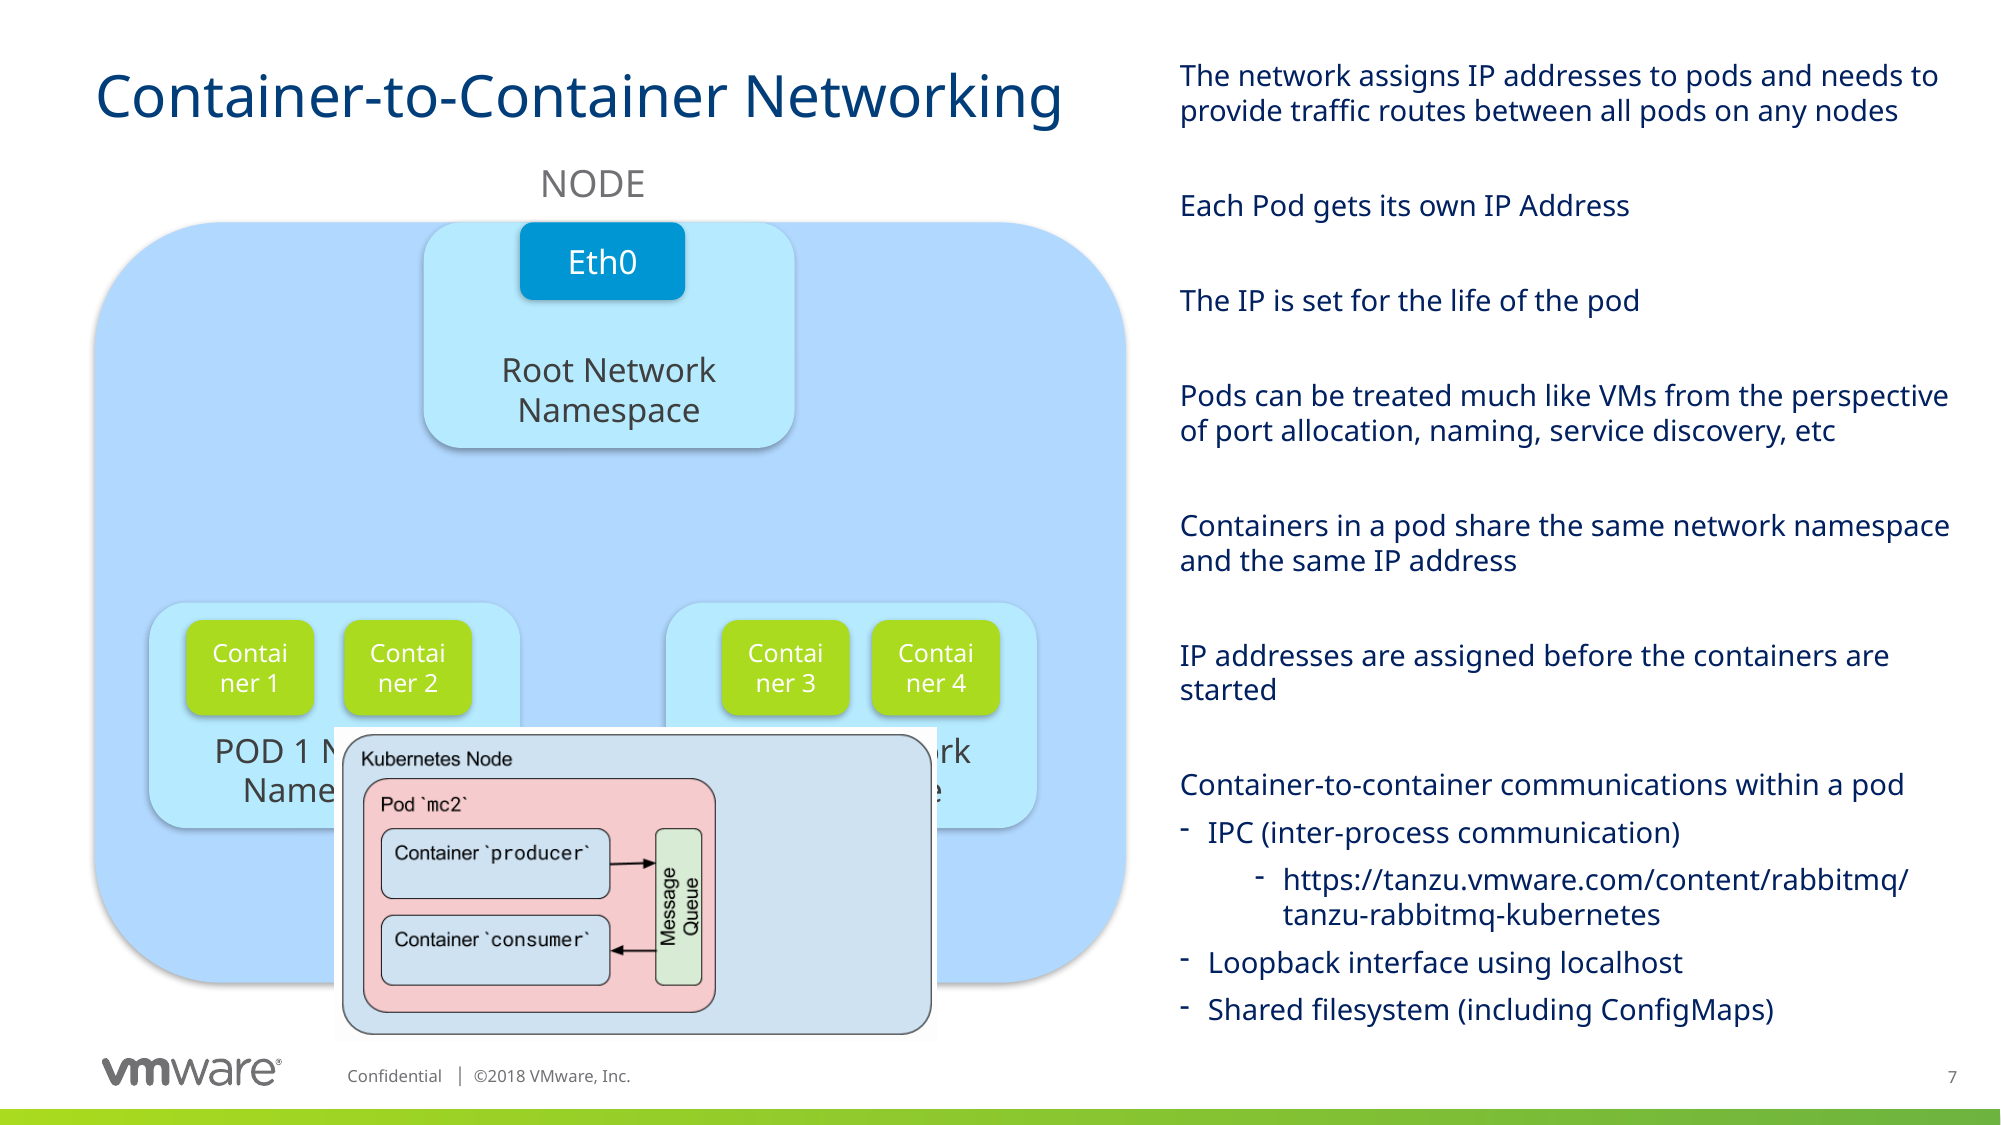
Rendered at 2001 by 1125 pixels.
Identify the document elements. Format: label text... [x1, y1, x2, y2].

text_box Container 3 [721, 619, 851, 717]
text_box POD 2 Network Namespace [665, 601, 1038, 829]
text_box NODE [525, 152, 661, 212]
text_box POD 1 Network Namespace [148, 601, 521, 829]
text_box The network assigns IP addresses to pods and needs to provide traffic routes between all pods on any nodes Each Pod gets its own IP Address The IP is set for the life of the pod Pods can be treated much like VMs from the perspective of port allocation, naming, service discovery, etc Containers in a pod share the same network namespace and the same IP address IP addresses are assigned before the containers are started Container-to-container communications within a pod IPC (inter-process communication) https://tanzu.vmware.com/content/rabbitmq/tanzu-rabbitmq-kubernetes Loopback interface using localhost Shared filesystem (including ConfigMaps) [1179, 57, 1955, 1080]
title Container-to-Container Networking [95, 67, 1179, 131]
text_box Container 2 [343, 619, 473, 717]
text_box [94, 221, 1127, 984]
text_box Eth0 [519, 221, 686, 301]
text_box Container 4 [871, 619, 1001, 717]
text_box Container 1 [185, 619, 315, 717]
picture [334, 726, 937, 1043]
text_box Root Network Namespace [422, 221, 796, 449]
